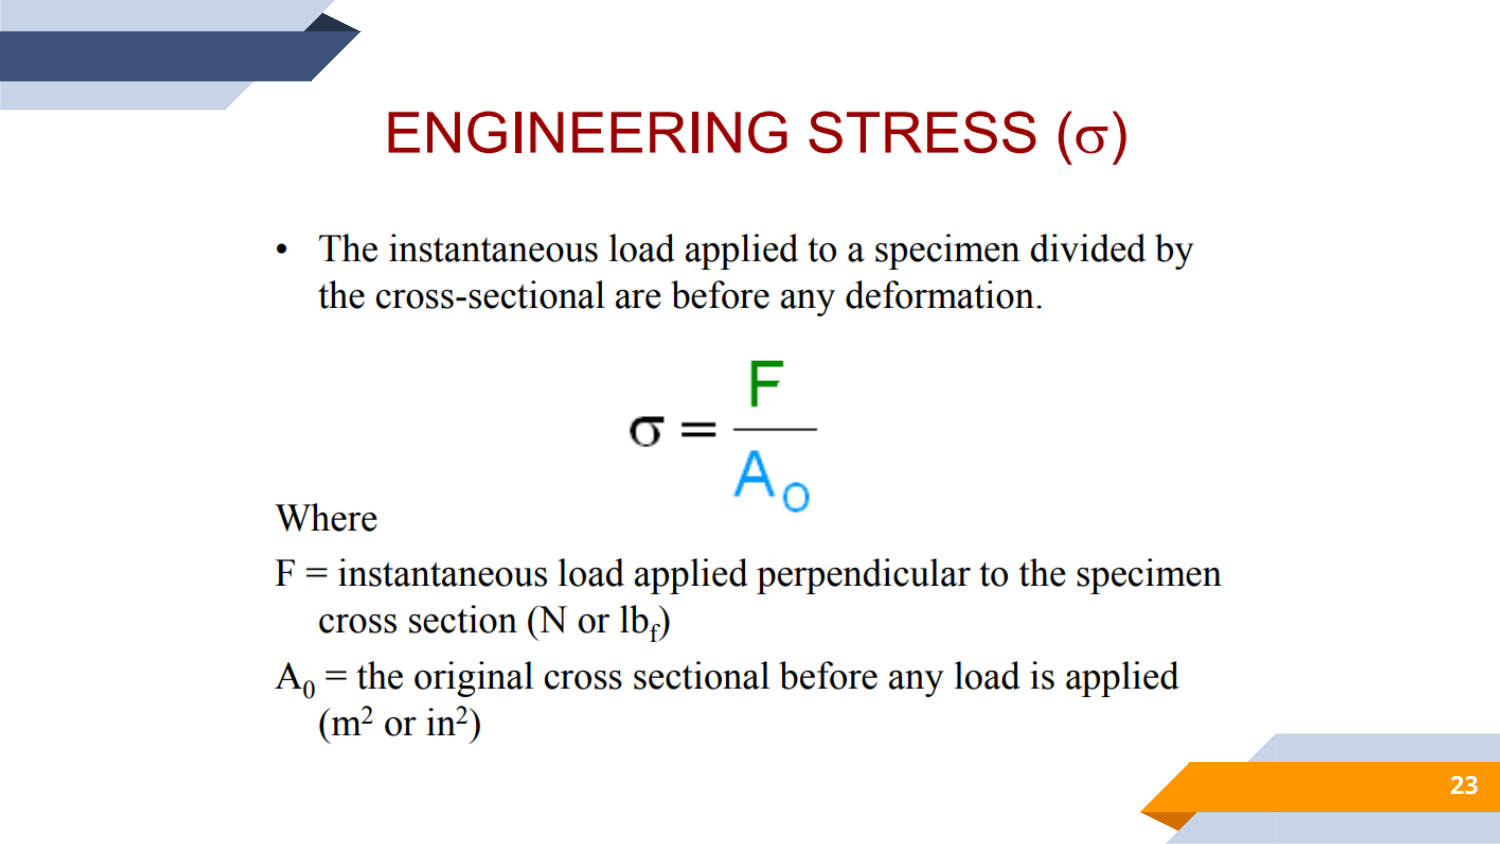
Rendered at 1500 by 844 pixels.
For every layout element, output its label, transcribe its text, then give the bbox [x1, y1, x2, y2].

picture [262, 99, 1226, 748]
slide_number 23 [1249, 760, 1494, 813]
